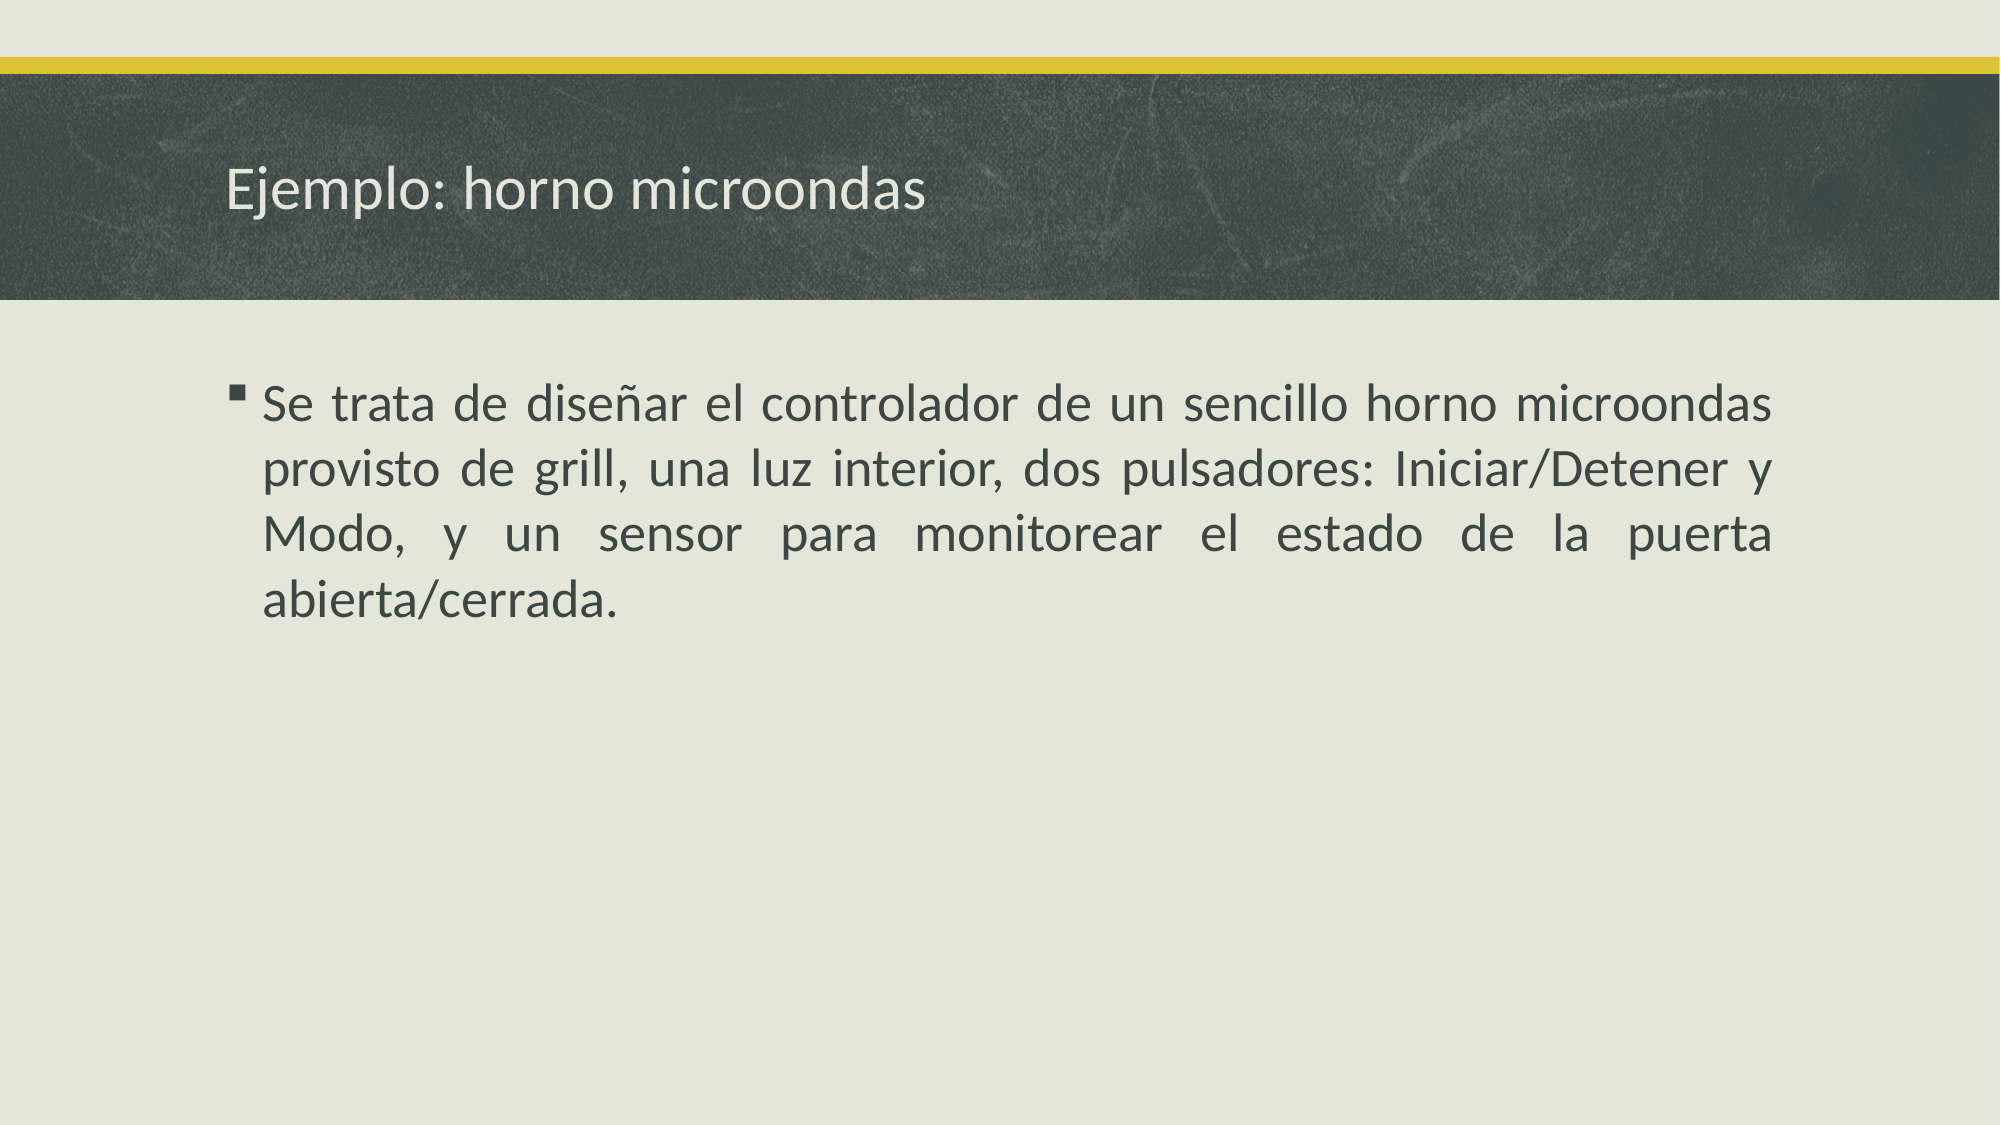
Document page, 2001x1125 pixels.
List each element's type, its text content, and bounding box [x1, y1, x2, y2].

title Ejemplo: horno microondas [210, 76, 1790, 300]
list Se trata de diseñar el controlador de un sencillo horno microondas provisto de grill, una luz interior, dos pulsadores: Iniciar/Detener y Modo, y un sensor para monitorear el estado de la puerta abierta/cerrada. [210, 360, 1791, 1097]
picture [0, 74, 2000, 300]
